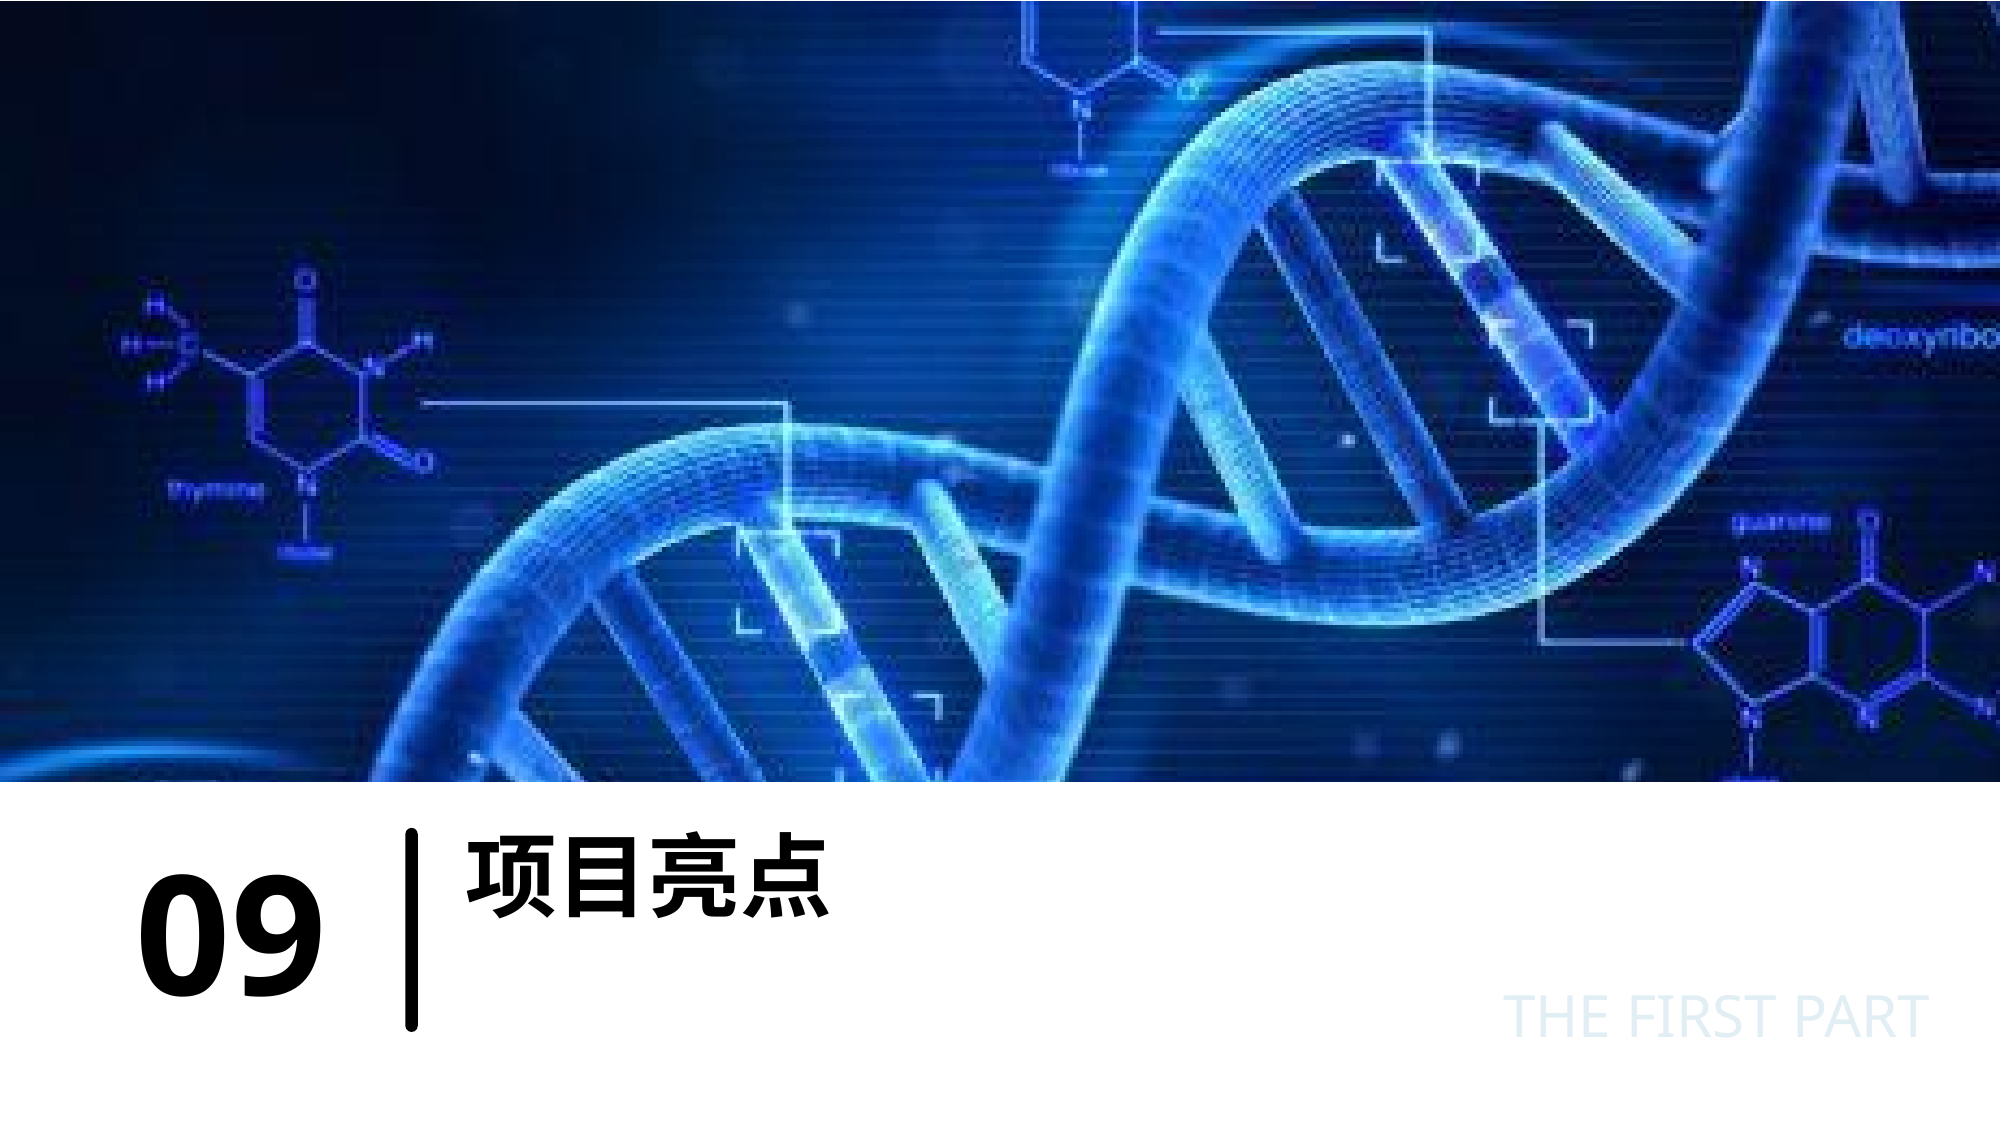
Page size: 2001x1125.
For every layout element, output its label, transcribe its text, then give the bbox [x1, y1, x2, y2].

text_box THE FIRST PART [1408, 972, 1946, 1058]
text_box 09 [120, 821, 792, 1037]
picture [0, 0, 2000, 782]
text_box [405, 827, 418, 1032]
text_box 项目亮点 [450, 811, 1235, 937]
